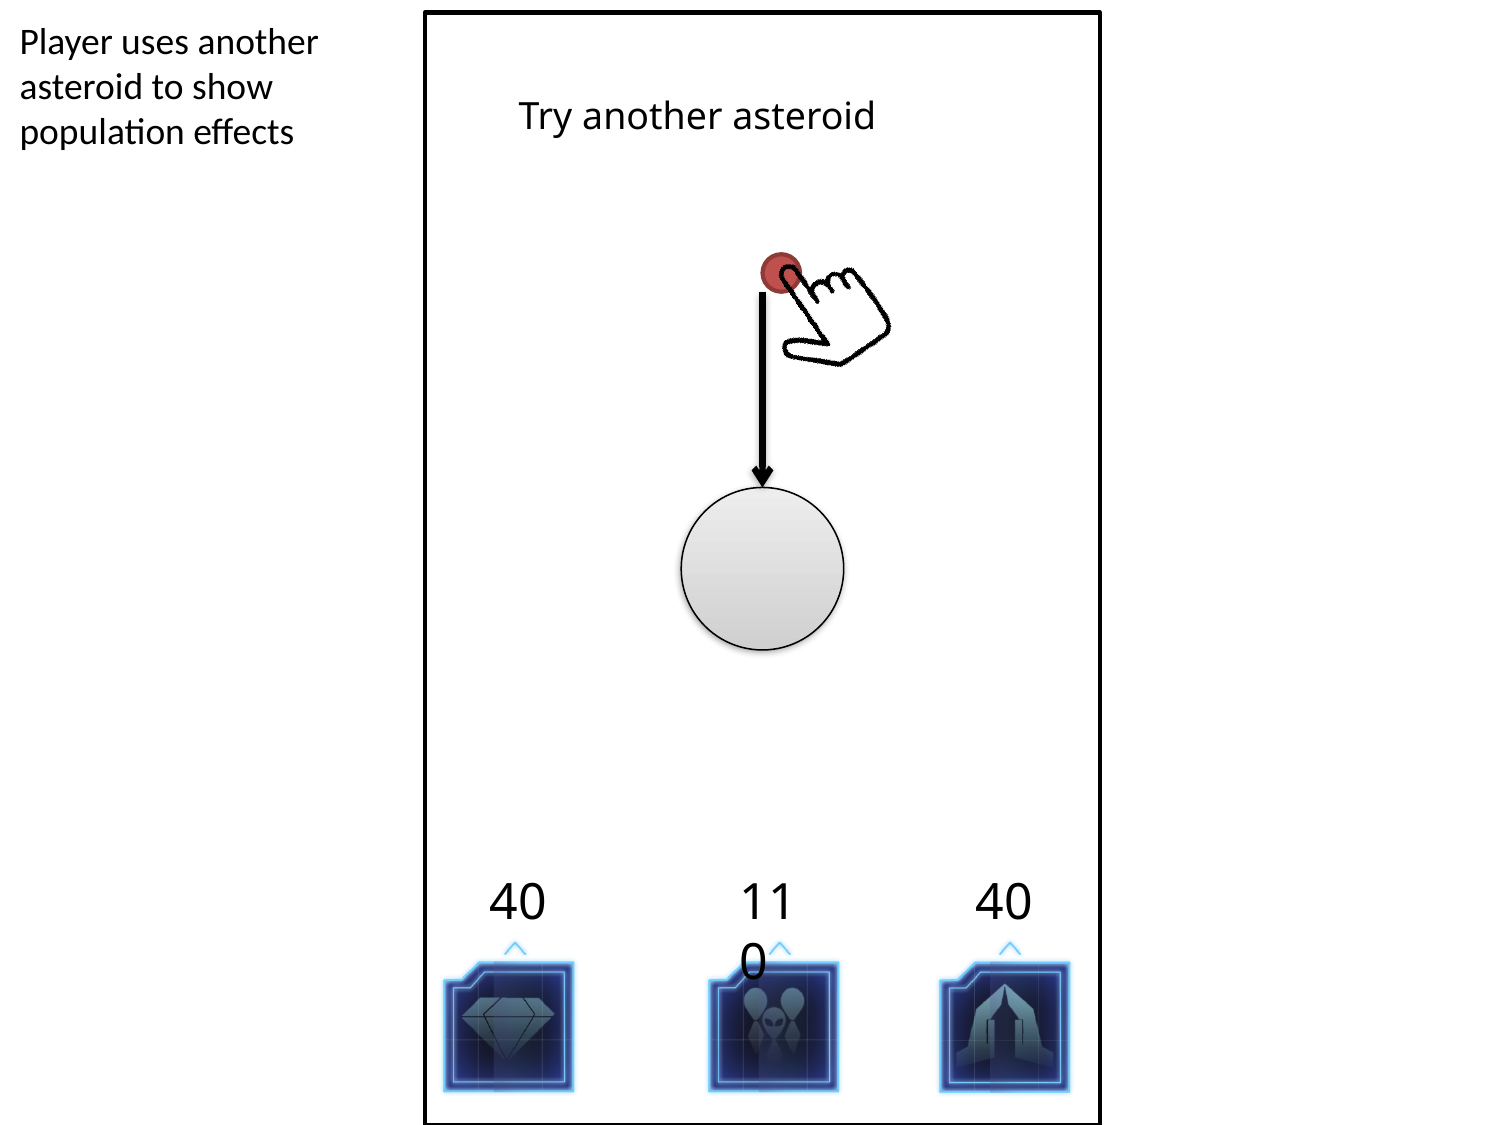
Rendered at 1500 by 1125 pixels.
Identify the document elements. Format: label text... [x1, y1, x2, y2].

text_box 40 [960, 861, 1074, 936]
picture [737, 229, 901, 393]
text_box 110 [725, 861, 838, 935]
picture [437, 937, 579, 1097]
picture [933, 937, 1076, 1097]
text_box 40 [474, 861, 588, 937]
text_box [423, 10, 1102, 1125]
text_box [680, 486, 845, 651]
text_box Player uses another asteroid to show population effects [4, 9, 413, 160]
picture [703, 937, 844, 1097]
text_box Try another asteroid [503, 85, 1044, 145]
